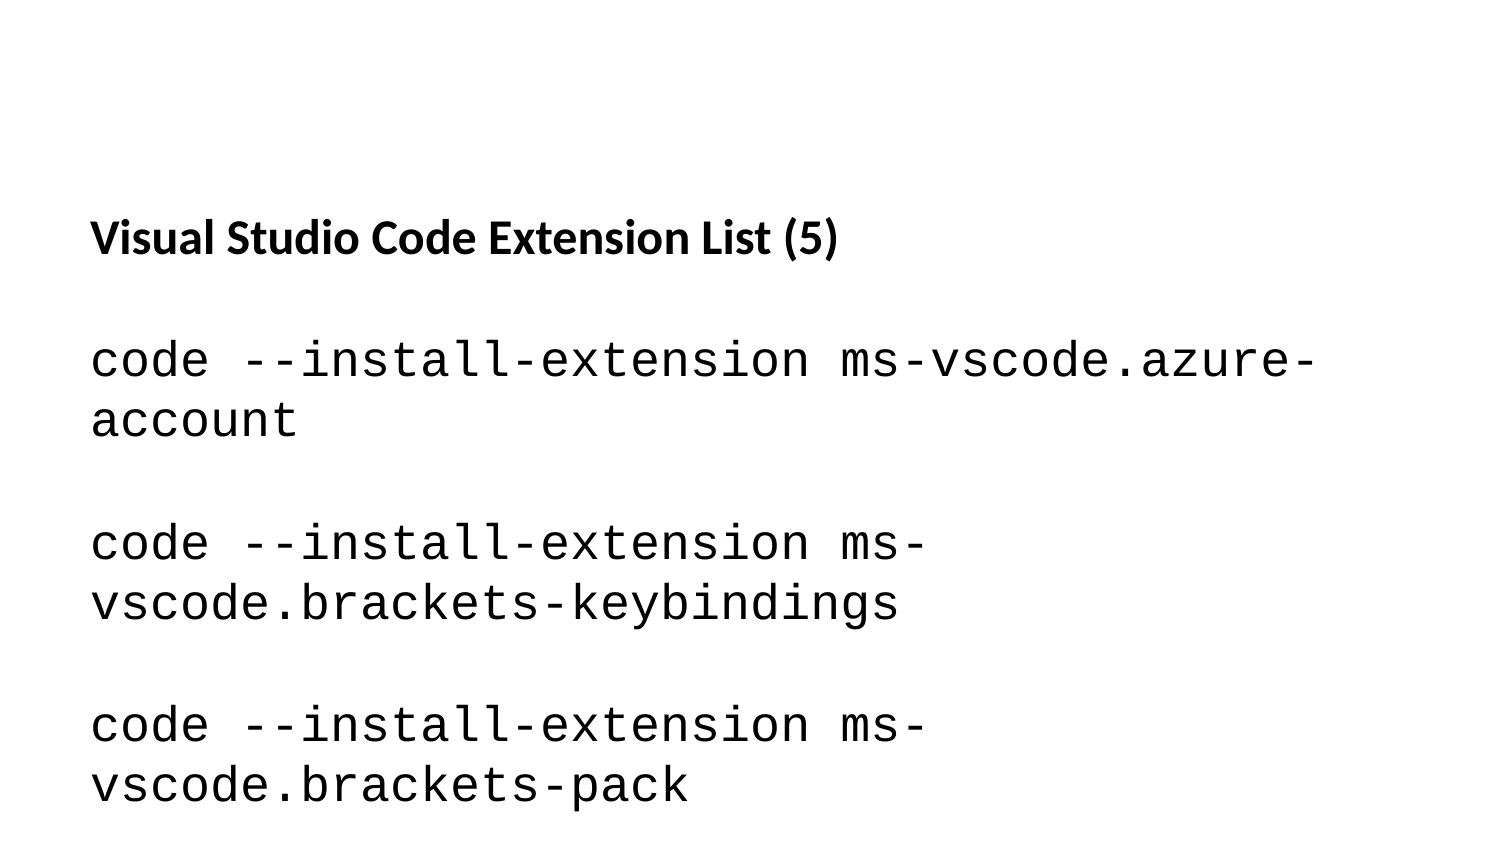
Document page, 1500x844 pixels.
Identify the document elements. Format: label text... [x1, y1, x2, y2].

list Visual Studio Code Extension List (5) code --install-extension ms-vscode.azure-account code --install-extension ms-vscode.brackets-keybindings code --install-extension ms-vscode.brackets-pack code --install-extension ms-vscode.cmake-tools code --install-extension ms-vscode.cpptools code --install-extension ms-vscode.cpptools-extension-pack code --install-extension ms-vscode.cpptools-themes code --install-extension ms-vscode.live-server code --install-extension ms-vsliveshare.vsliveshare code --install-extension oleg-shilo.cs-script code --install-extension PascalReitermann93.vscode-yaml-sort [75, 196, 1425, 754]
